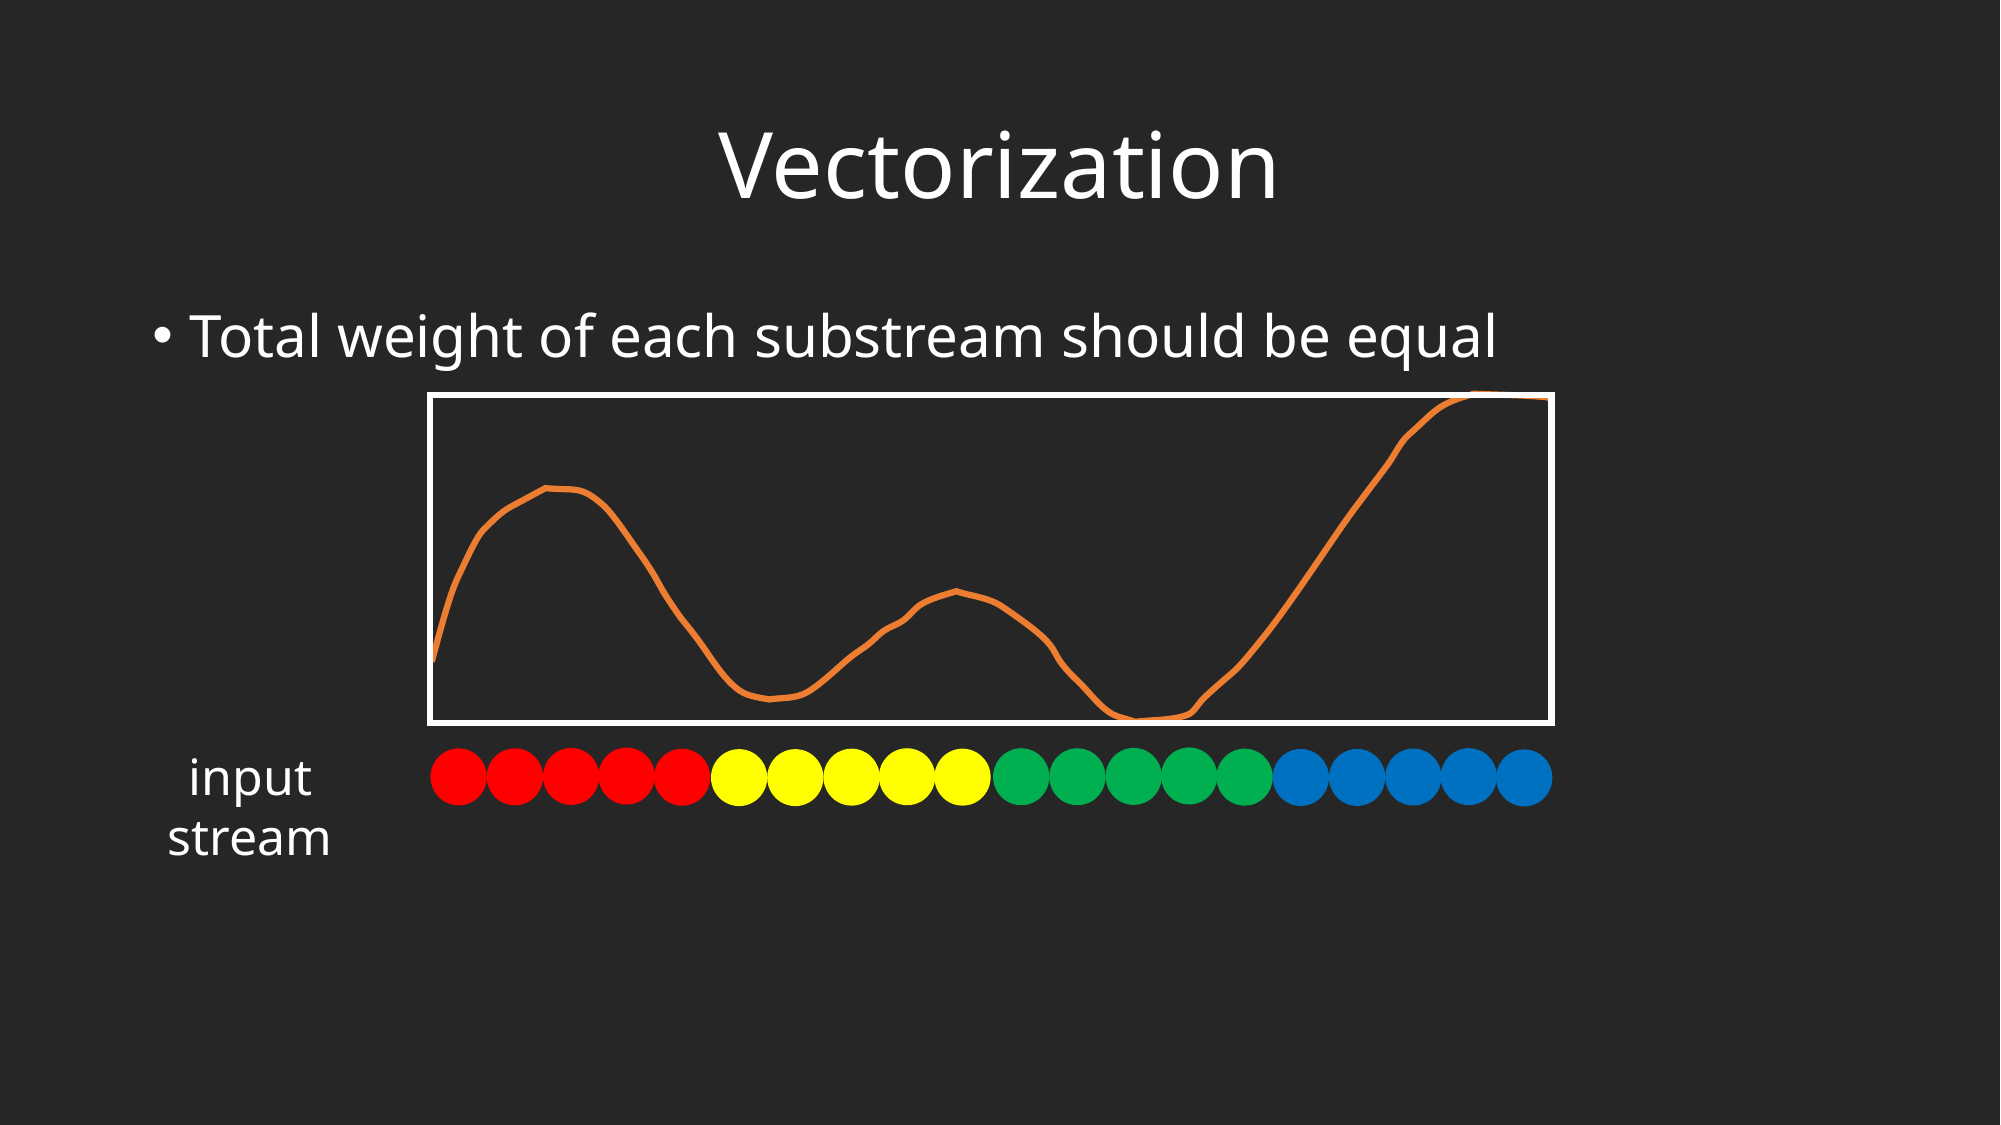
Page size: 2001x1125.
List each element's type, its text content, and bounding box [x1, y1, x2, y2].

list Total weight of each substream should be equal [137, 299, 1863, 1014]
text_box [597, 746, 654, 806]
text_box [877, 747, 935, 807]
text_box [1104, 746, 1161, 806]
text_box [766, 748, 823, 808]
text_box [1495, 748, 1554, 808]
text_box [1327, 747, 1385, 807]
text_box [1439, 747, 1497, 807]
text_box [429, 394, 1553, 724]
text_box [709, 748, 767, 808]
text_box [429, 747, 487, 807]
text_box [1159, 746, 1217, 806]
text_box [485, 747, 543, 807]
text_box [1271, 747, 1329, 807]
text_box [541, 746, 599, 806]
text_box [822, 747, 879, 807]
text_box [933, 747, 992, 807]
text_box [1215, 747, 1273, 807]
title Vectorization [137, 59, 1863, 278]
text_box input stream [92, 738, 409, 873]
text_box [1384, 747, 1441, 807]
text_box [652, 747, 711, 807]
text_box [992, 747, 1049, 807]
text_box [1048, 747, 1106, 807]
